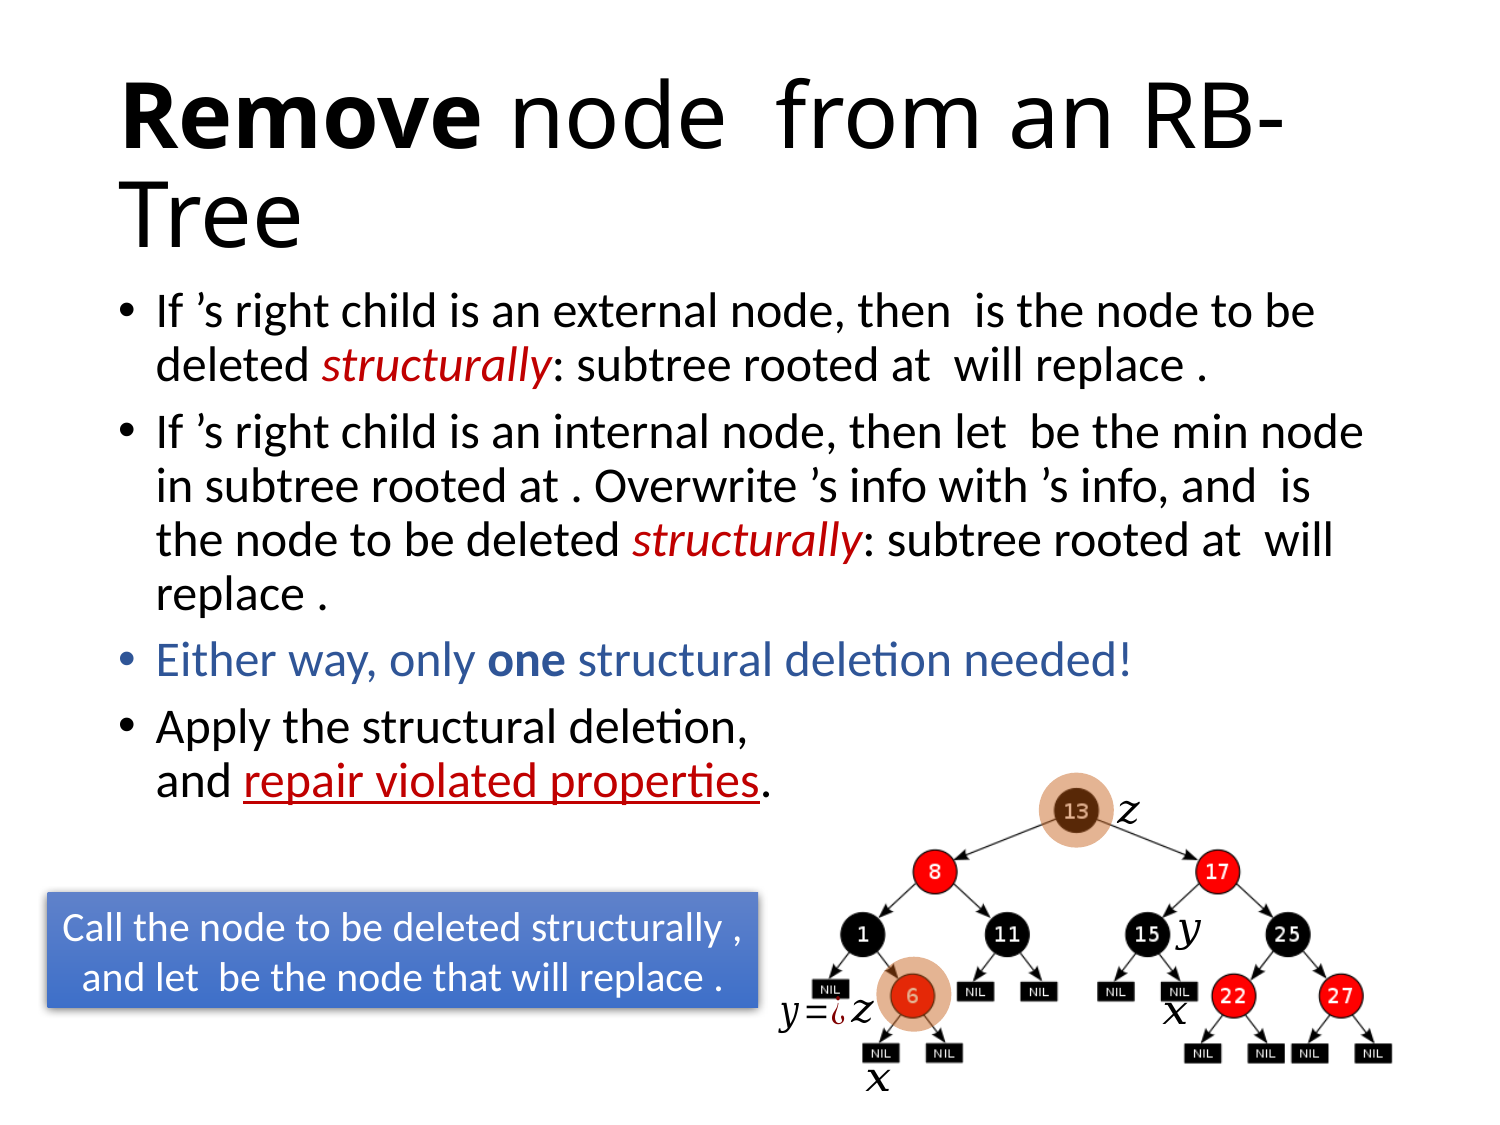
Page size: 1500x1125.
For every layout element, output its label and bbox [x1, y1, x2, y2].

text_box [1051, 771, 1102, 781]
picture [807, 781, 1397, 1066]
